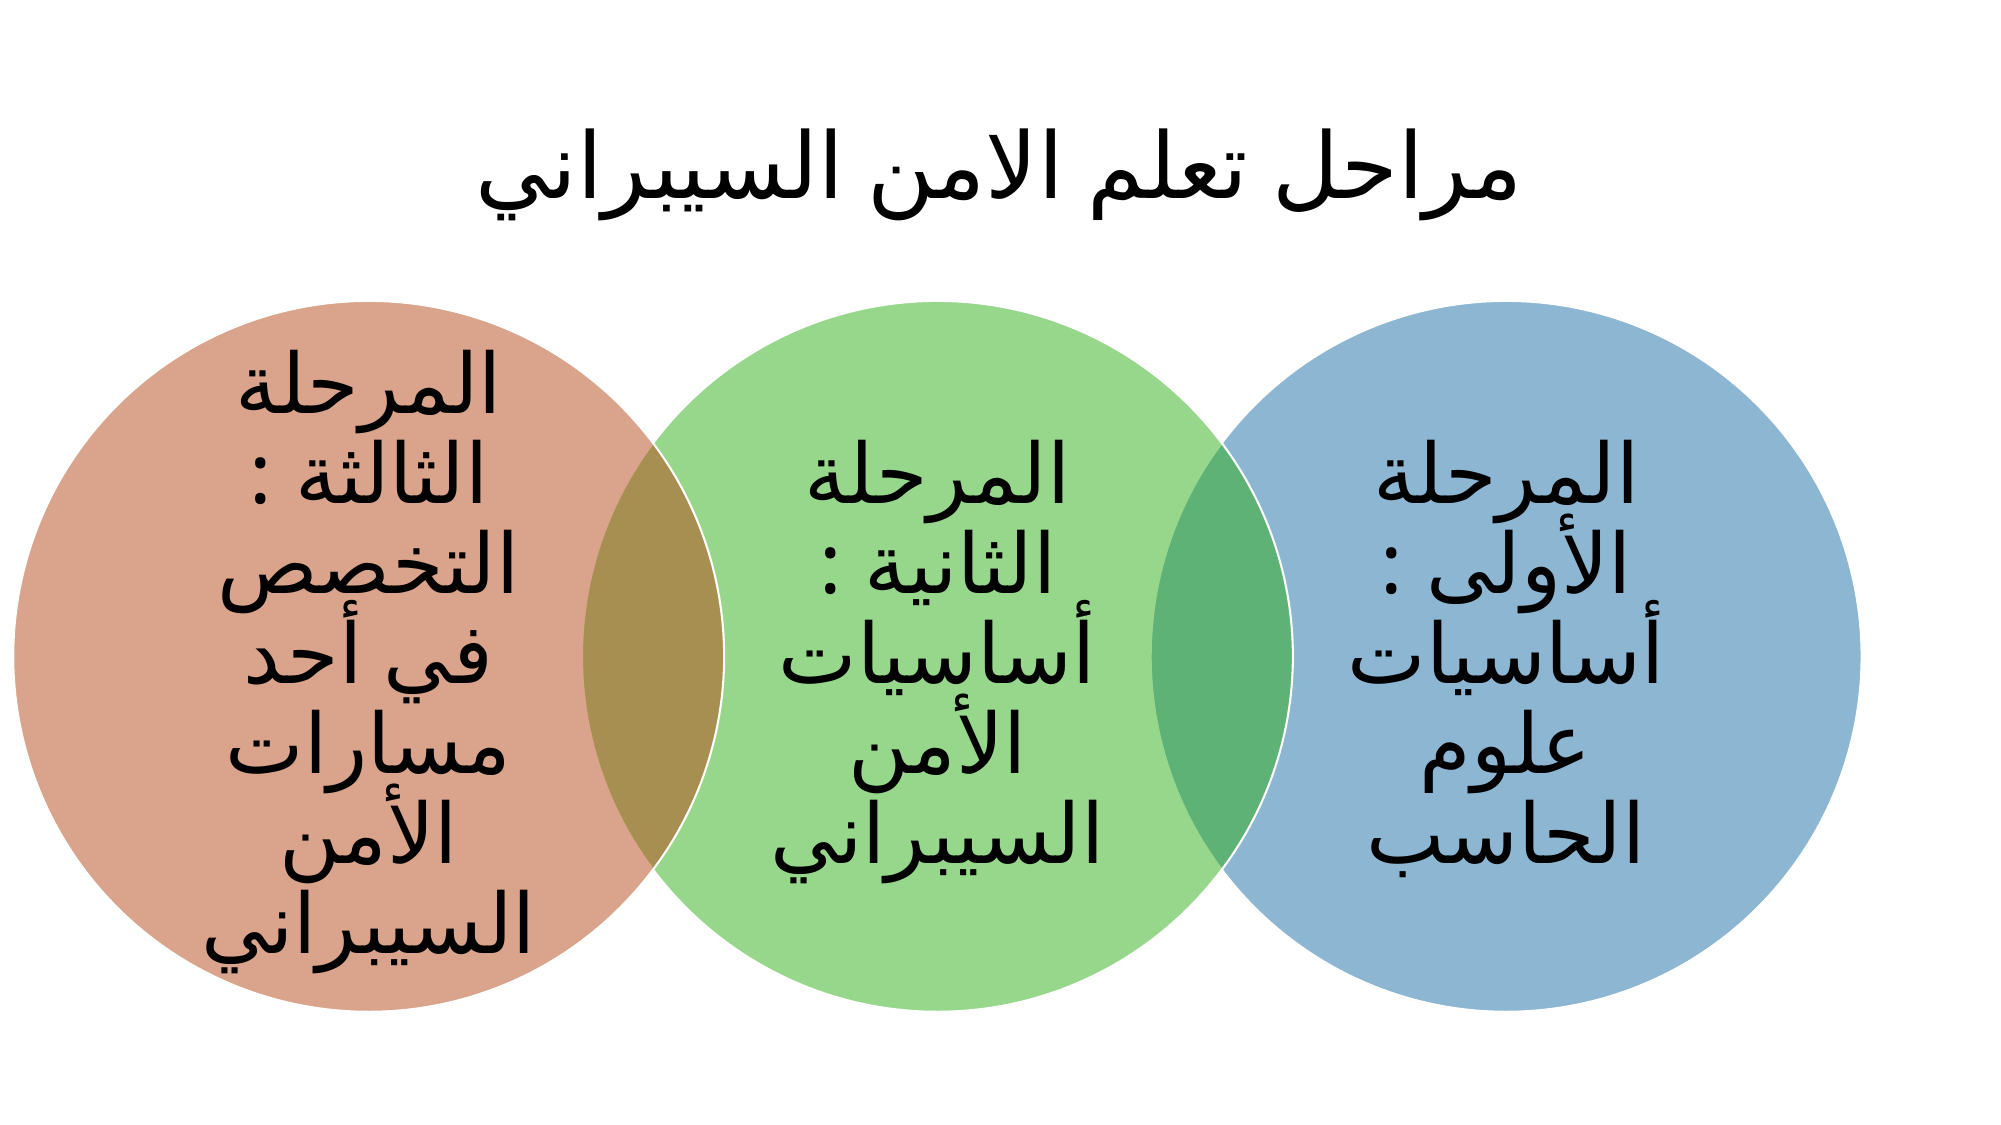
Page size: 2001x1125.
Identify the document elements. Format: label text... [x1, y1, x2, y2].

title مراحل تعلم الامن السيبراني [137, 59, 1863, 278]
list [12, 299, 1863, 1014]
